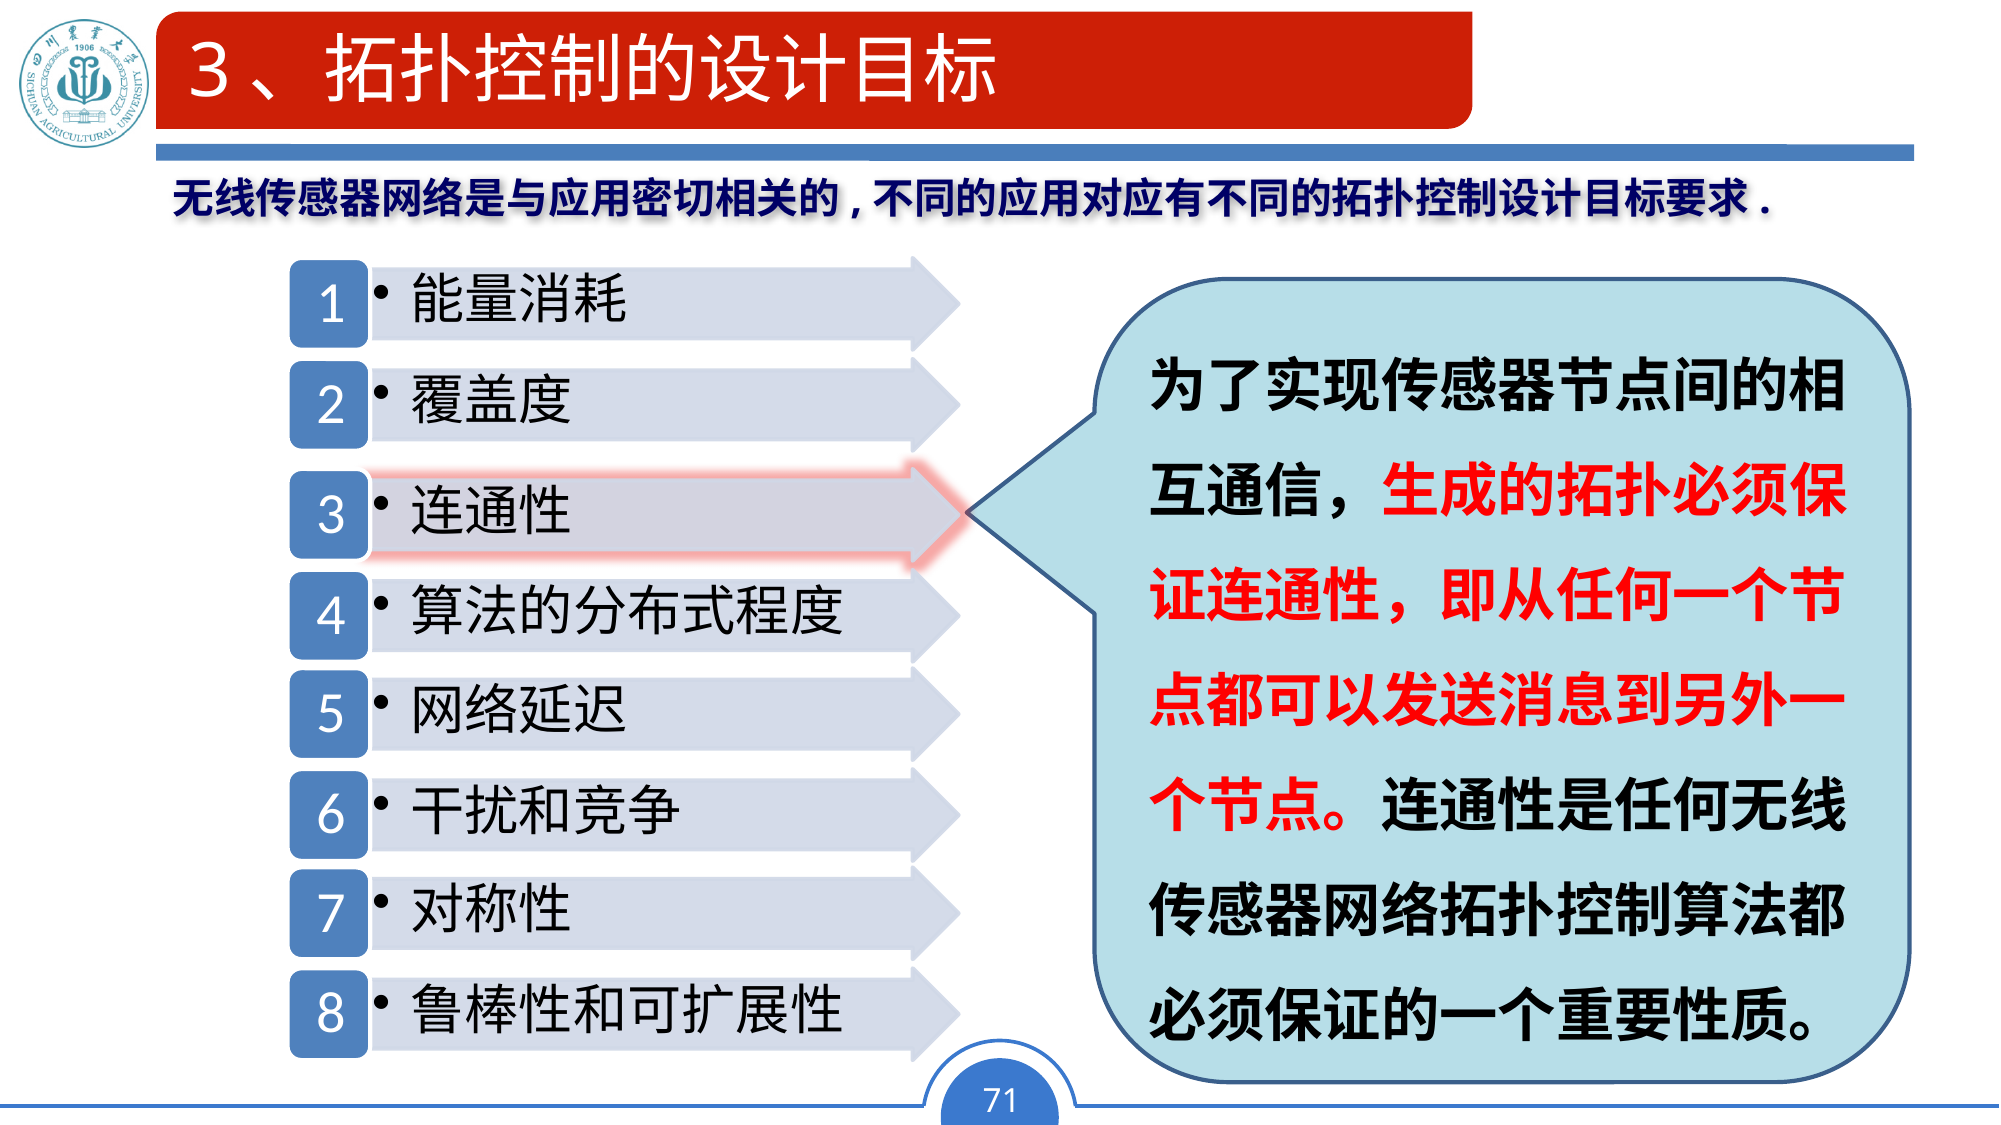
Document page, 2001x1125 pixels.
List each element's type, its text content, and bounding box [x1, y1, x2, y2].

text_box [132, 867, 1114, 1061]
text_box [132, 257, 1114, 451]
title 3、拓扑控制的设计目标 [173, 14, 1910, 126]
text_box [132, 667, 1114, 862]
text_box 为了实现传感器节点间的相互通信，生成的拓扑必须保证连通性，即从任何一个节点都可以发送消息到另外一个节点。连通性是任何无线传感器网络拓扑控制算法都必须保证的一个重要性质。 [1021, 276, 1912, 1085]
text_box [132, 468, 1114, 662]
text_box 无线传感器网络是与应用密切相关的,不同的应用对应有不同的拓扑控制设计目标要求. [157, 164, 1910, 230]
